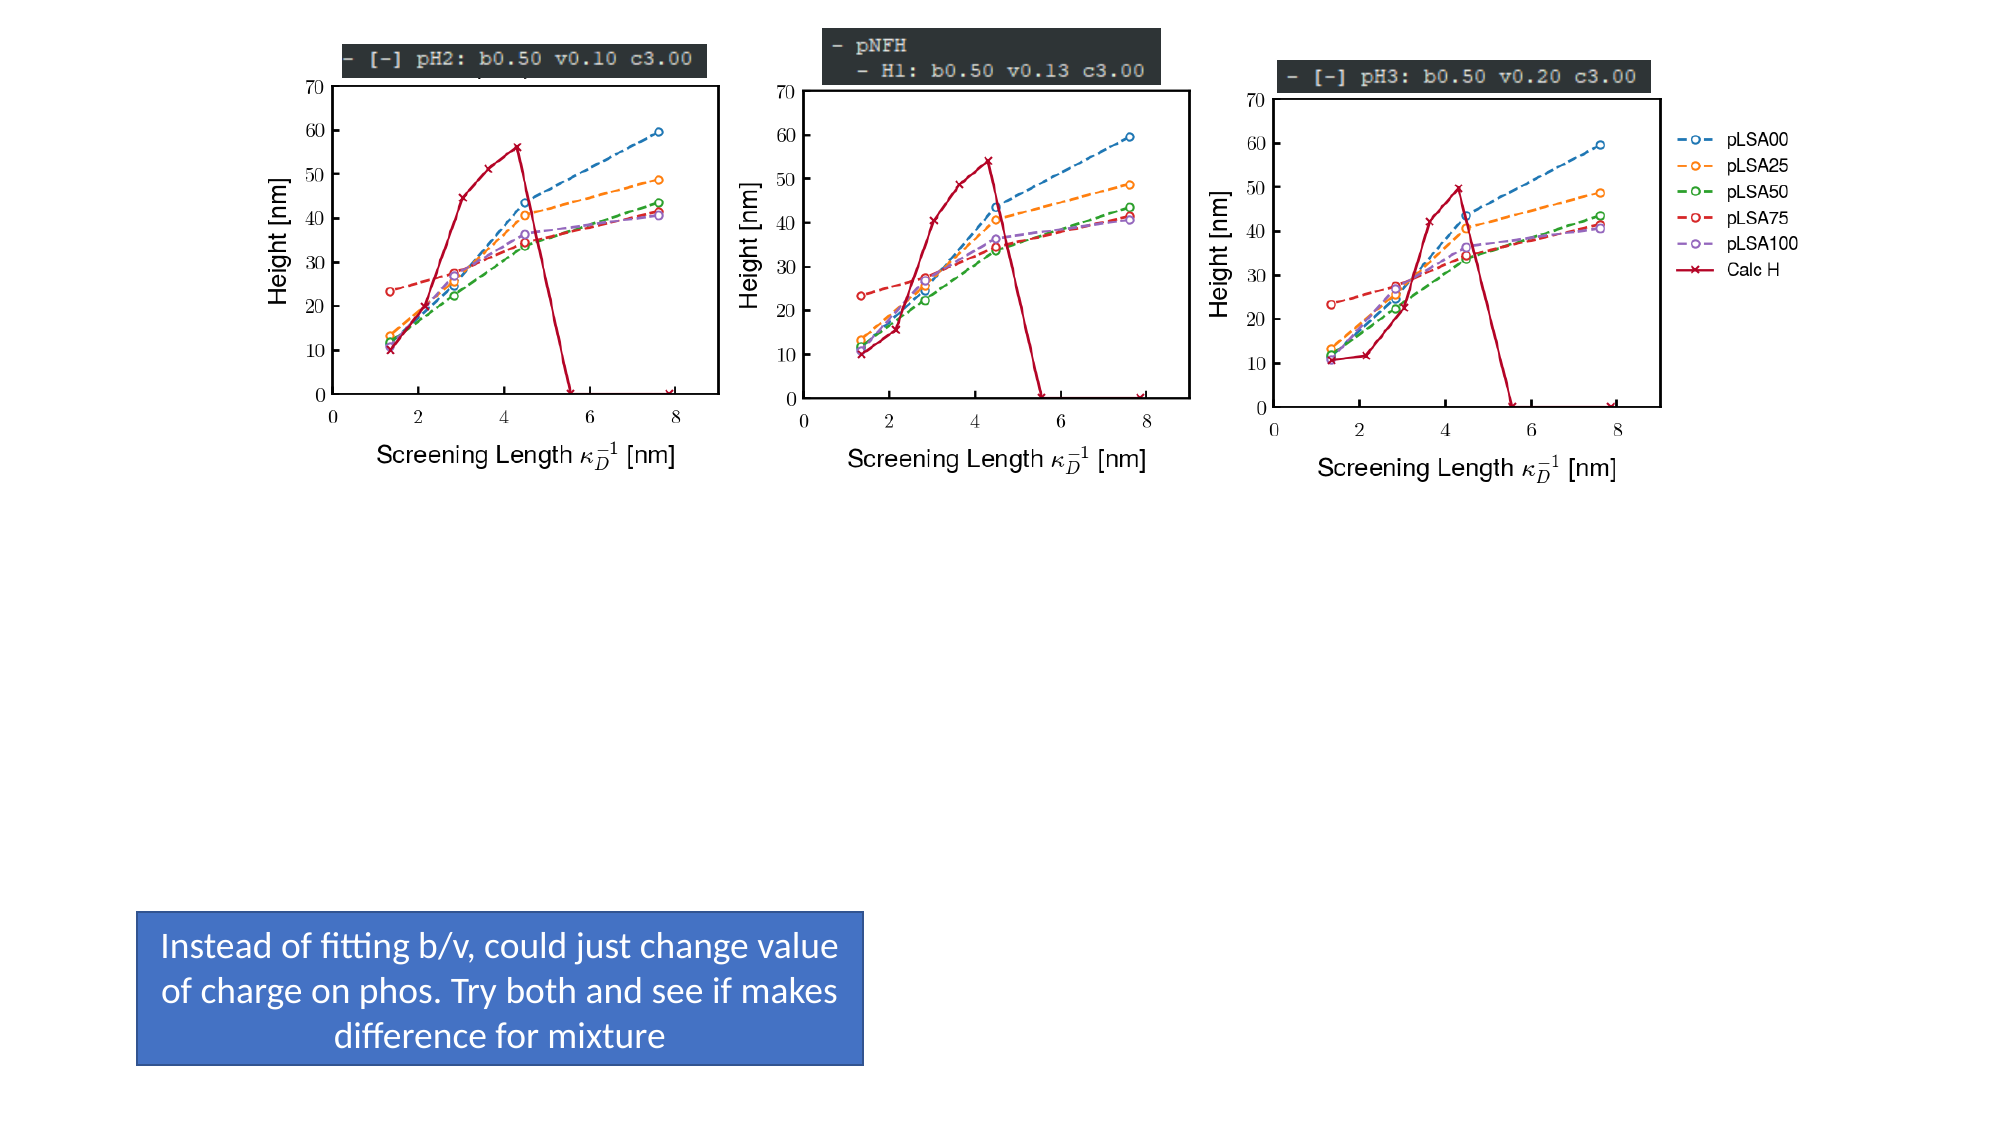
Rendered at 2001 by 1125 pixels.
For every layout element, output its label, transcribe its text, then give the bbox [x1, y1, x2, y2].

picture [259, 28, 1807, 493]
text_box Instead of fitting b/v, could just change value of charge on phos. Try both and see if makes difference for mixture [136, 911, 864, 1066]
